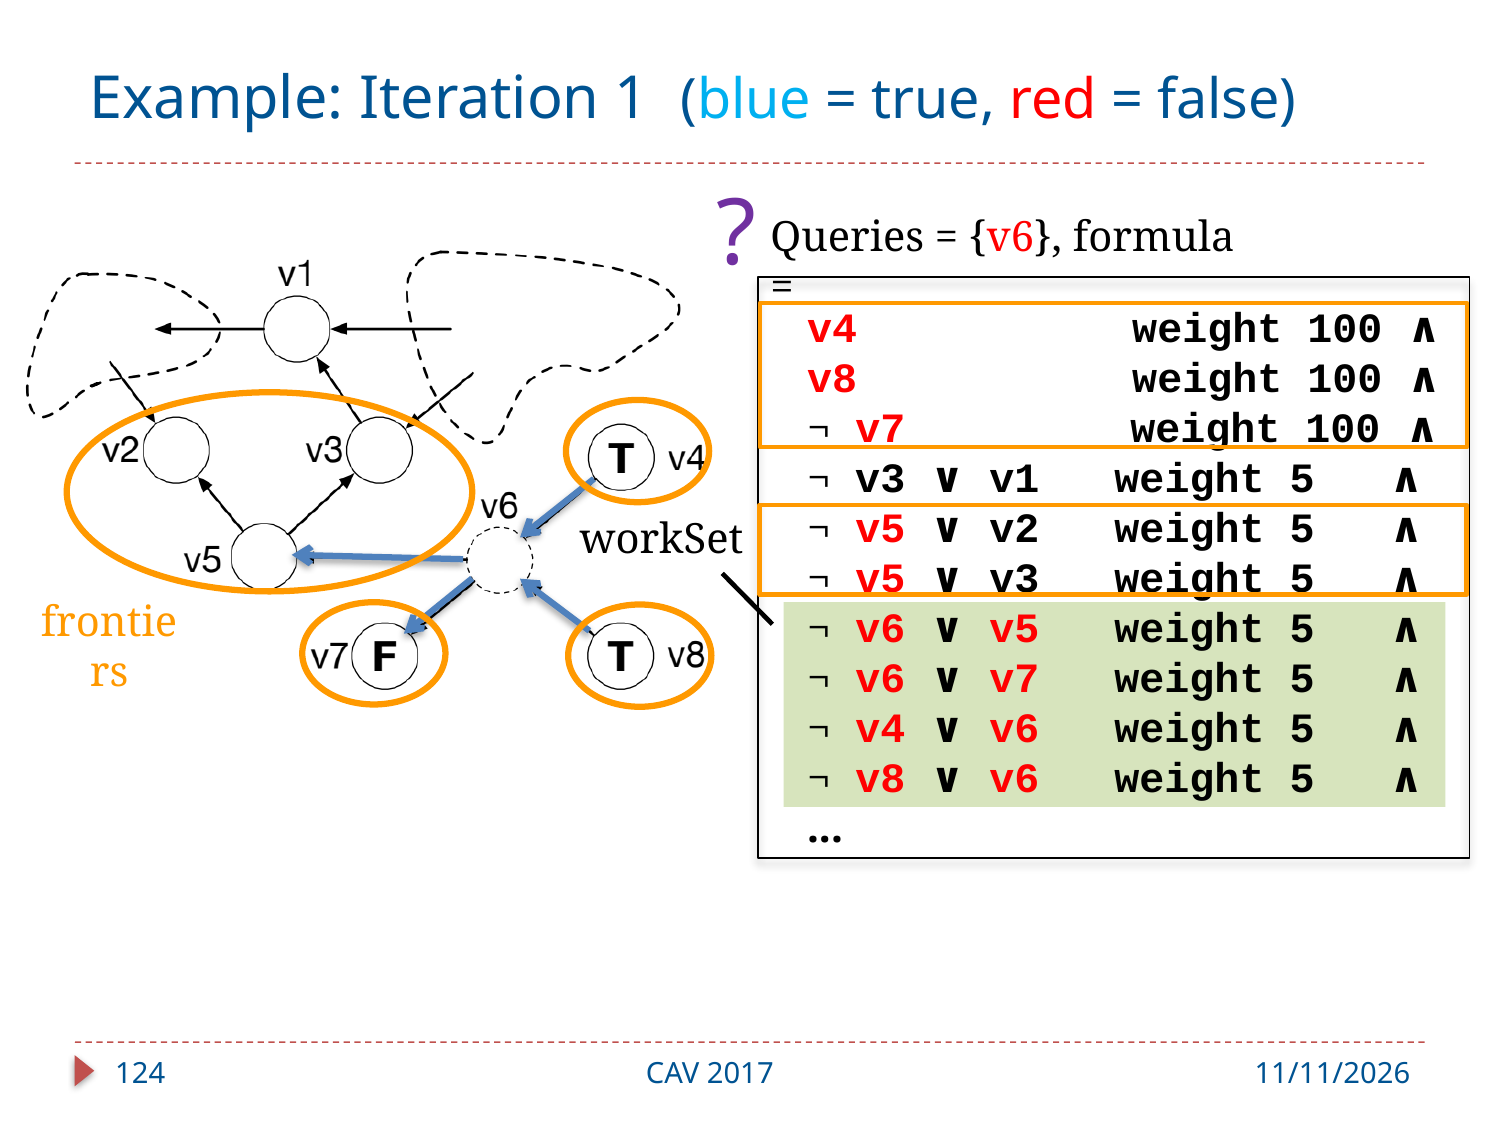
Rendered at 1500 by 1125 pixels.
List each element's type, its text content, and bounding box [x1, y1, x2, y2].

text_box ? [701, 165, 754, 291]
text_box workSet [744, 496, 751, 573]
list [0, 244, 739, 690]
slide_number 124 [100, 1046, 235, 1107]
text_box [721, 573, 773, 625]
text_box Example: Iteration 1 (blue = true, red = false) [74, 25, 1425, 165]
text_box [349, 703, 399, 707]
text_box [607, 703, 672, 709]
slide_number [1185, 1046, 1426, 1107]
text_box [291, 554, 464, 560]
footer CAV 2017 [235, 1046, 1185, 1107]
text_box Queries = {v6}, formula = [755, 202, 1258, 280]
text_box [519, 478, 595, 538]
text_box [403, 578, 473, 634]
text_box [519, 578, 590, 631]
table_cell 4 [289, 560, 465, 570]
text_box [757, 276, 1470, 864]
